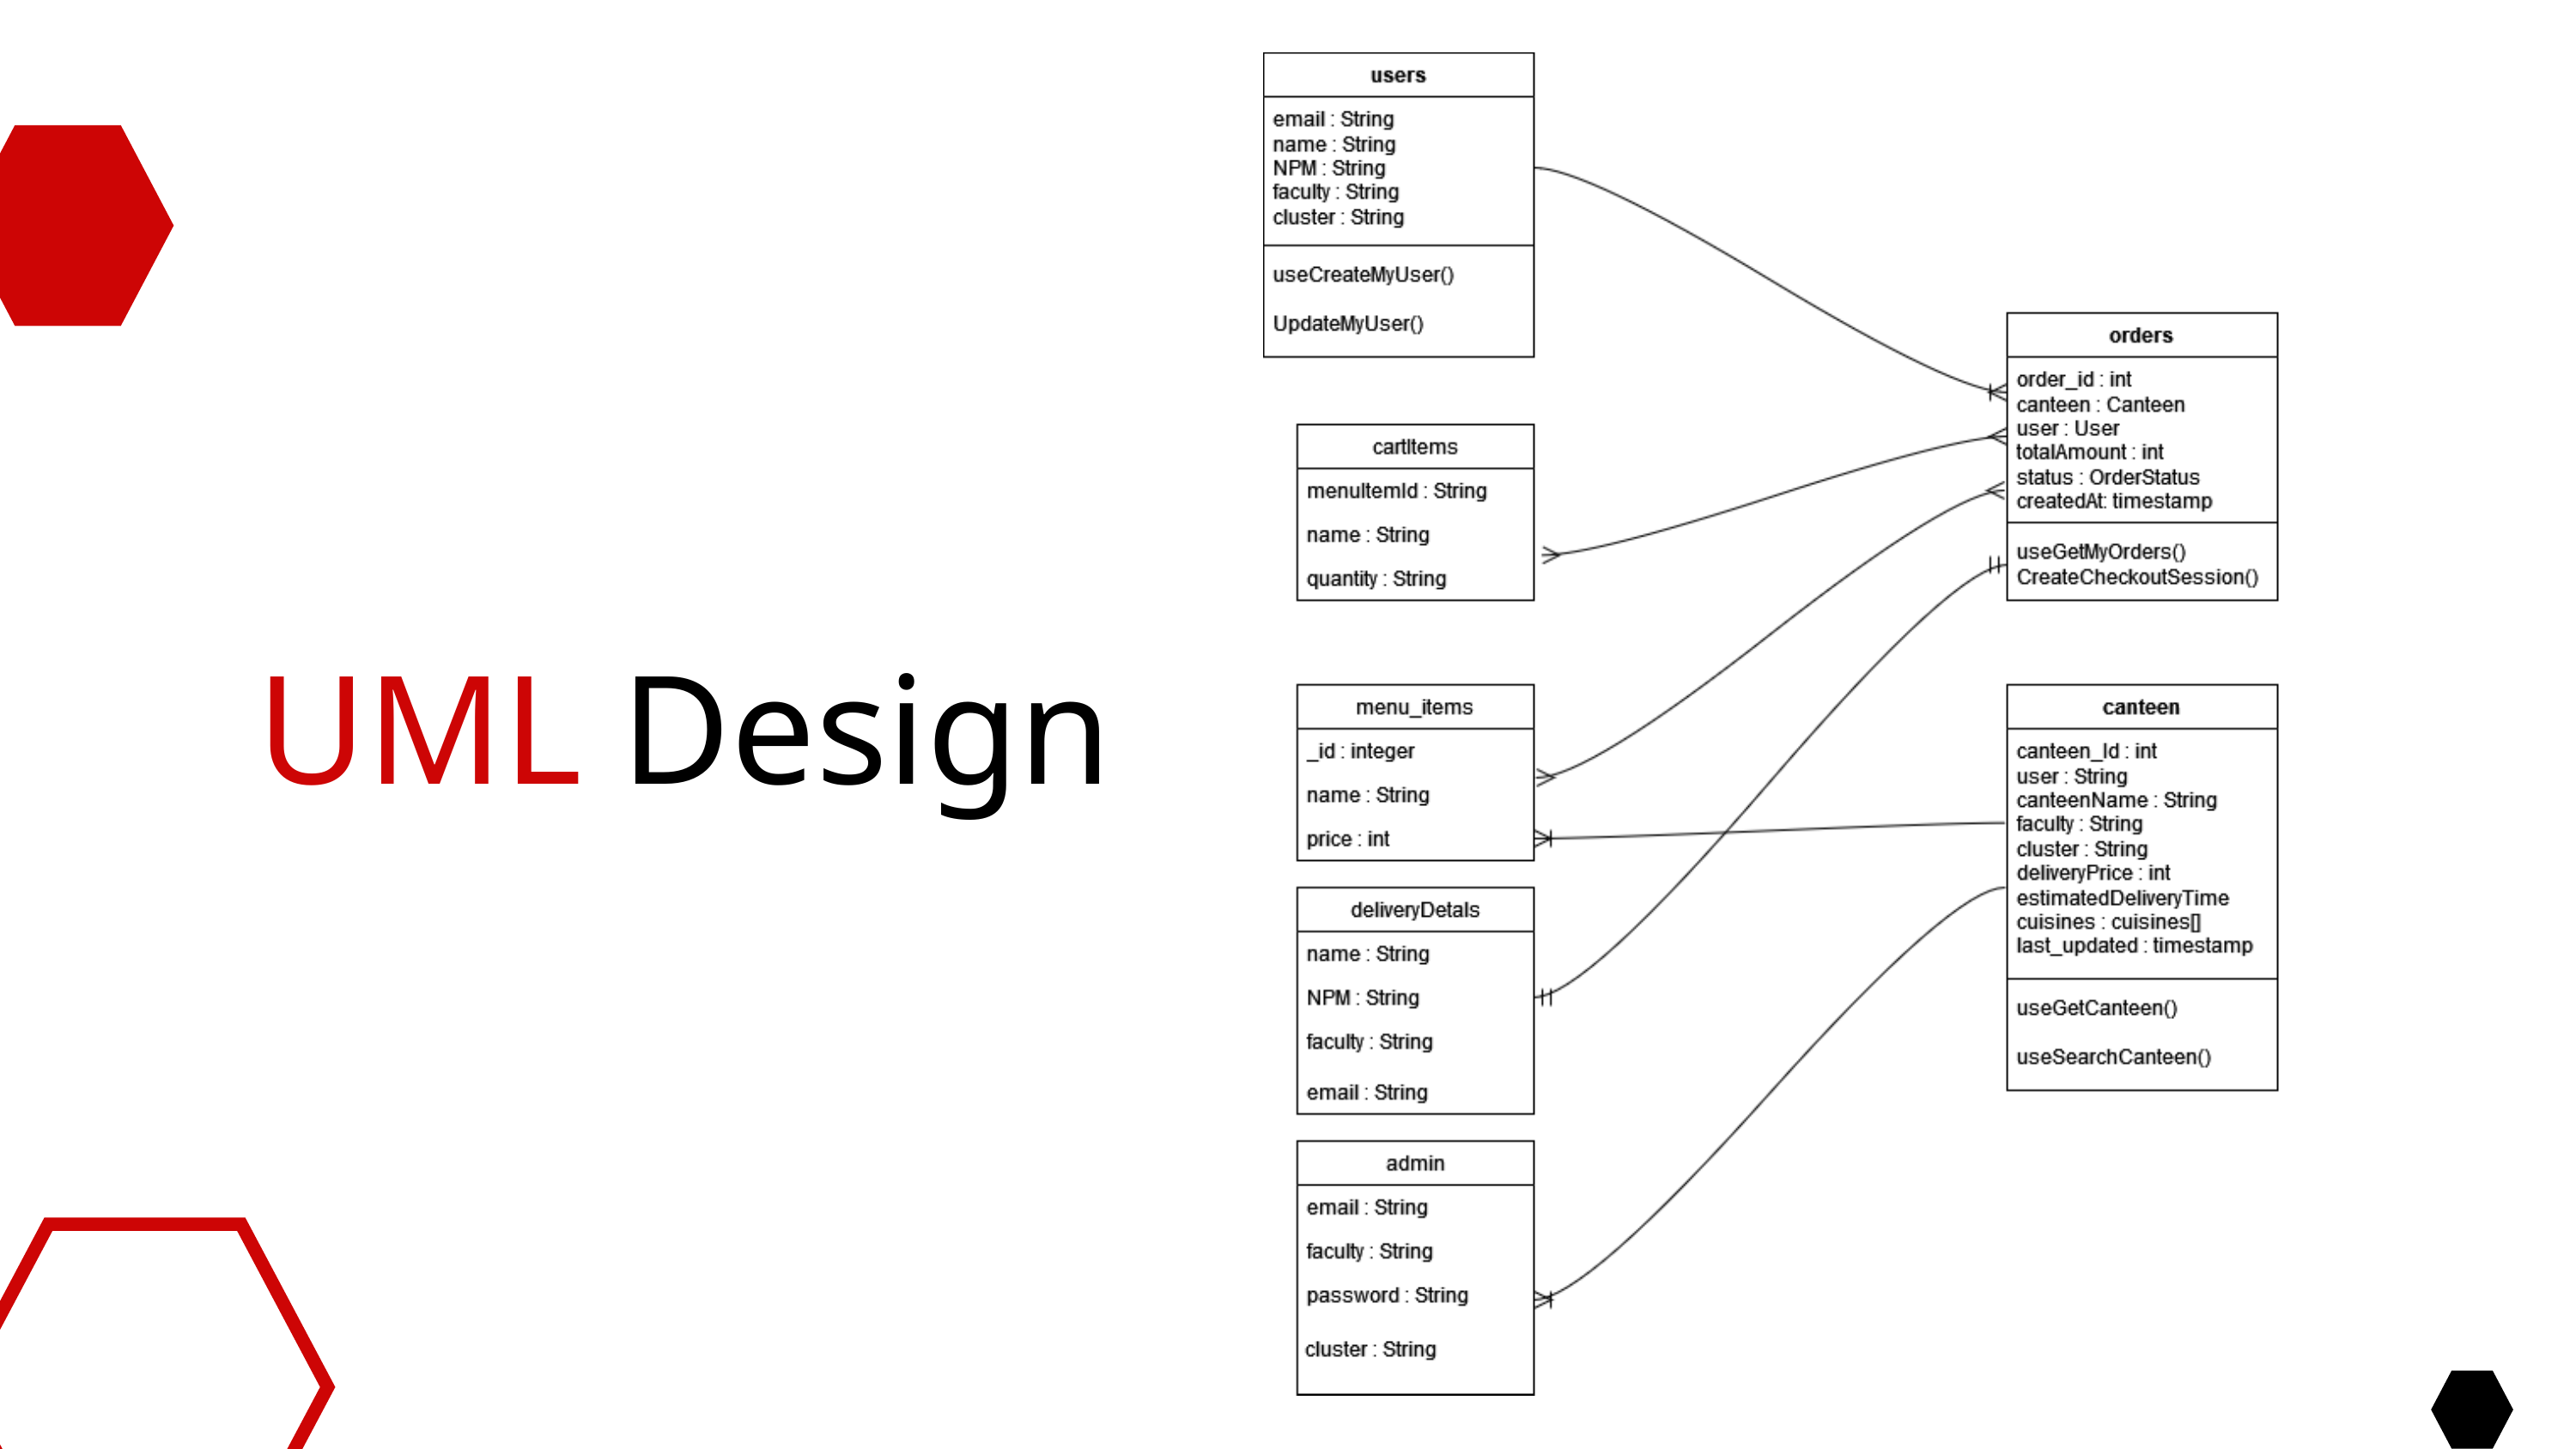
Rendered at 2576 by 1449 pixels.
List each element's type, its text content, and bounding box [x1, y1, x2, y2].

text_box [0, 119, 169, 332]
text_box UML Design [109, 634, 1113, 815]
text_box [0, 1203, 308, 1449]
text_box [1263, 52, 2281, 1396]
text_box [2433, 1367, 2512, 1449]
